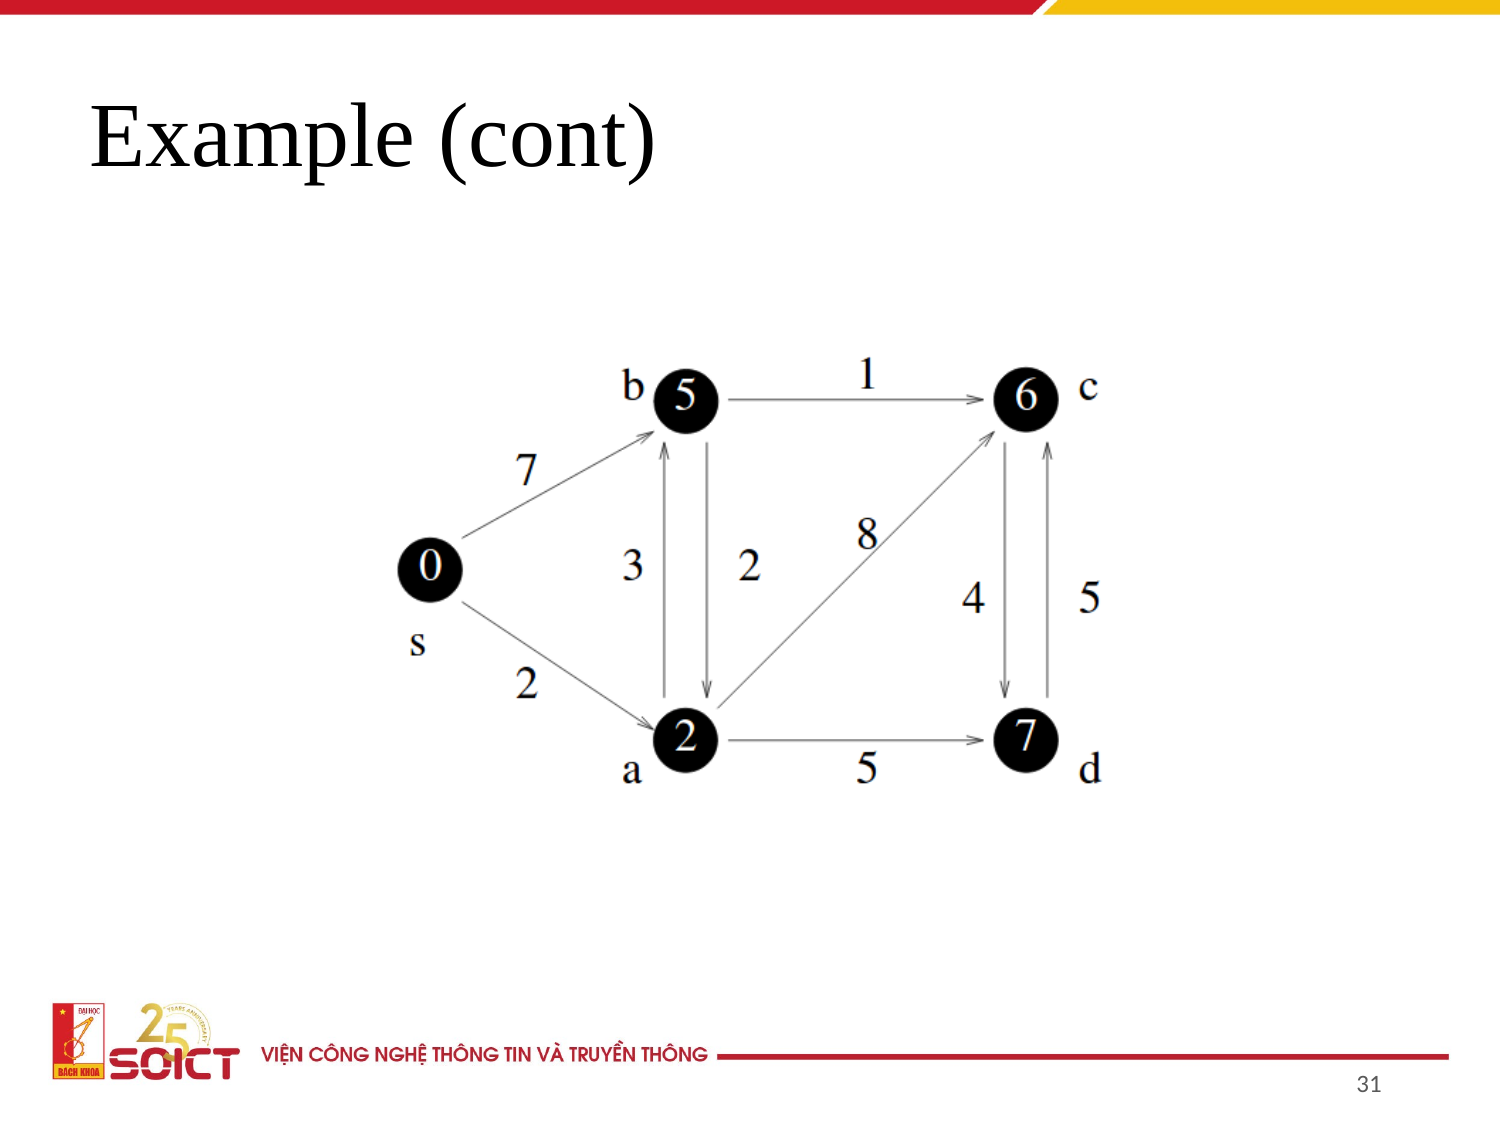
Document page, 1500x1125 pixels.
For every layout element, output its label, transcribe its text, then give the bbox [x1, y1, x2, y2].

slide_number 31 [1209, 1052, 1397, 1112]
title Example (cont) [74, 44, 1425, 233]
picture [0, 0, 1500, 1125]
